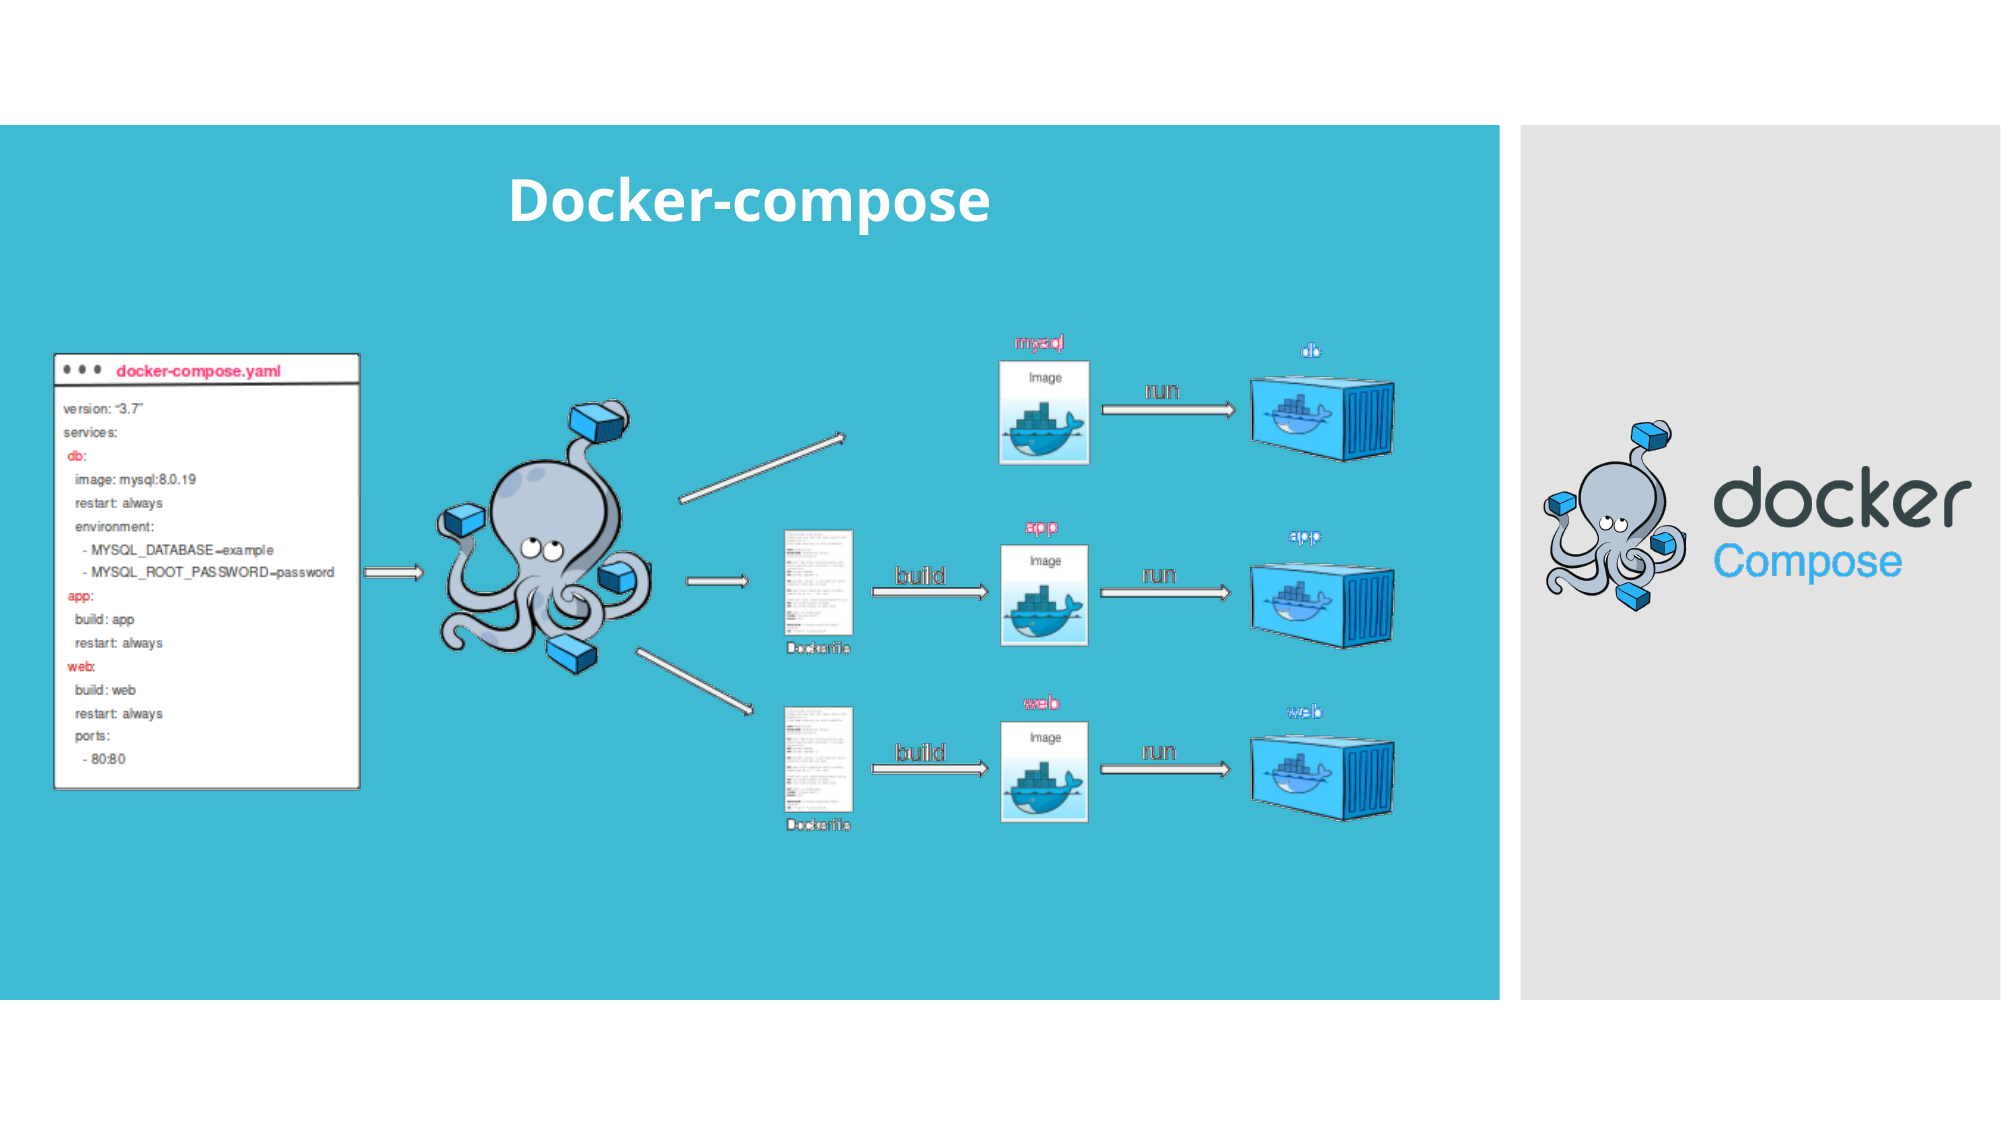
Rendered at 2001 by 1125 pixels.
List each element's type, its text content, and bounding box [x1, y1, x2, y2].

picture [1491, 387, 2000, 643]
picture [52, 321, 1403, 854]
text_box Docker-compose [52, 155, 1448, 241]
